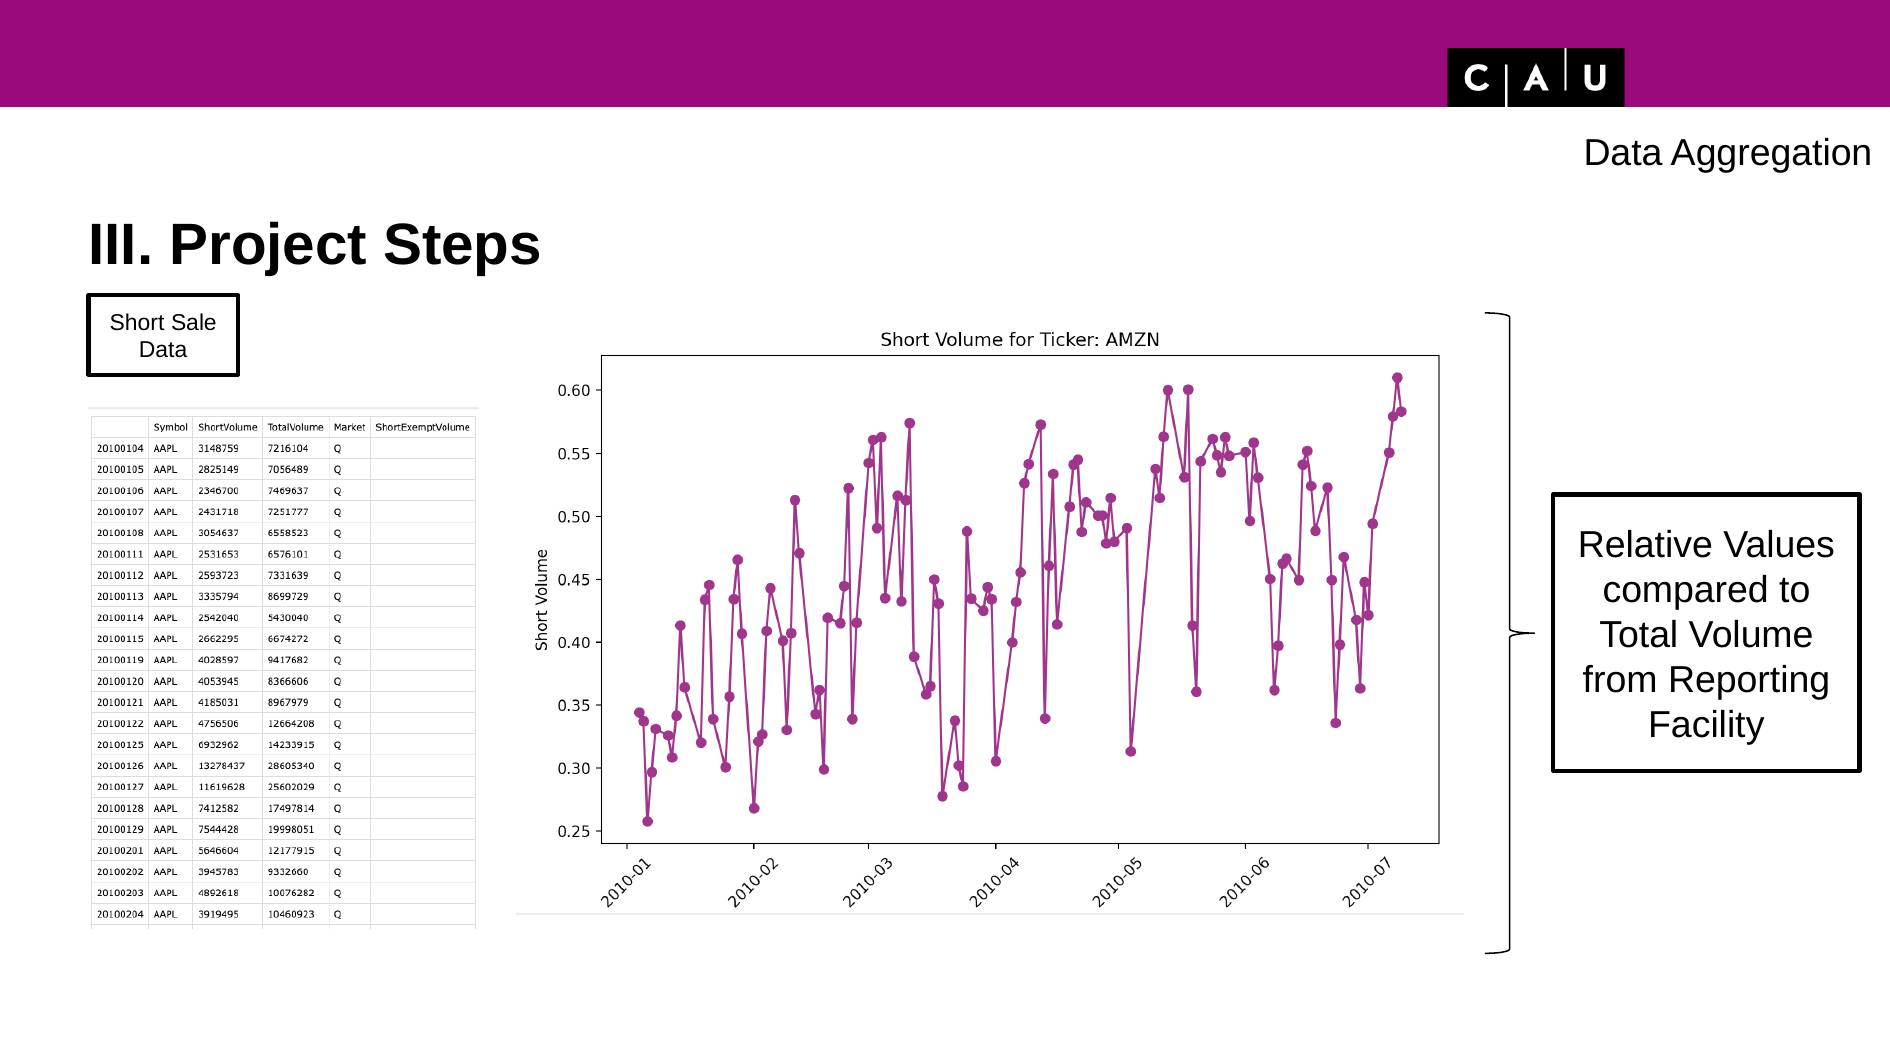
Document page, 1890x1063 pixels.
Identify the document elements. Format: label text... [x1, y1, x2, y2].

text_box Data Aggregation [1564, 113, 1890, 187]
text_box Relative Values compared to Total Volume from Reporting Facility [1551, 492, 1862, 773]
text_box III. Project Steps [88, 206, 1743, 313]
picture [0, 0, 1890, 107]
text_box [1484, 312, 1536, 955]
picture [516, 312, 1464, 915]
picture [88, 407, 480, 929]
text_box Short Sale Data [86, 293, 240, 377]
